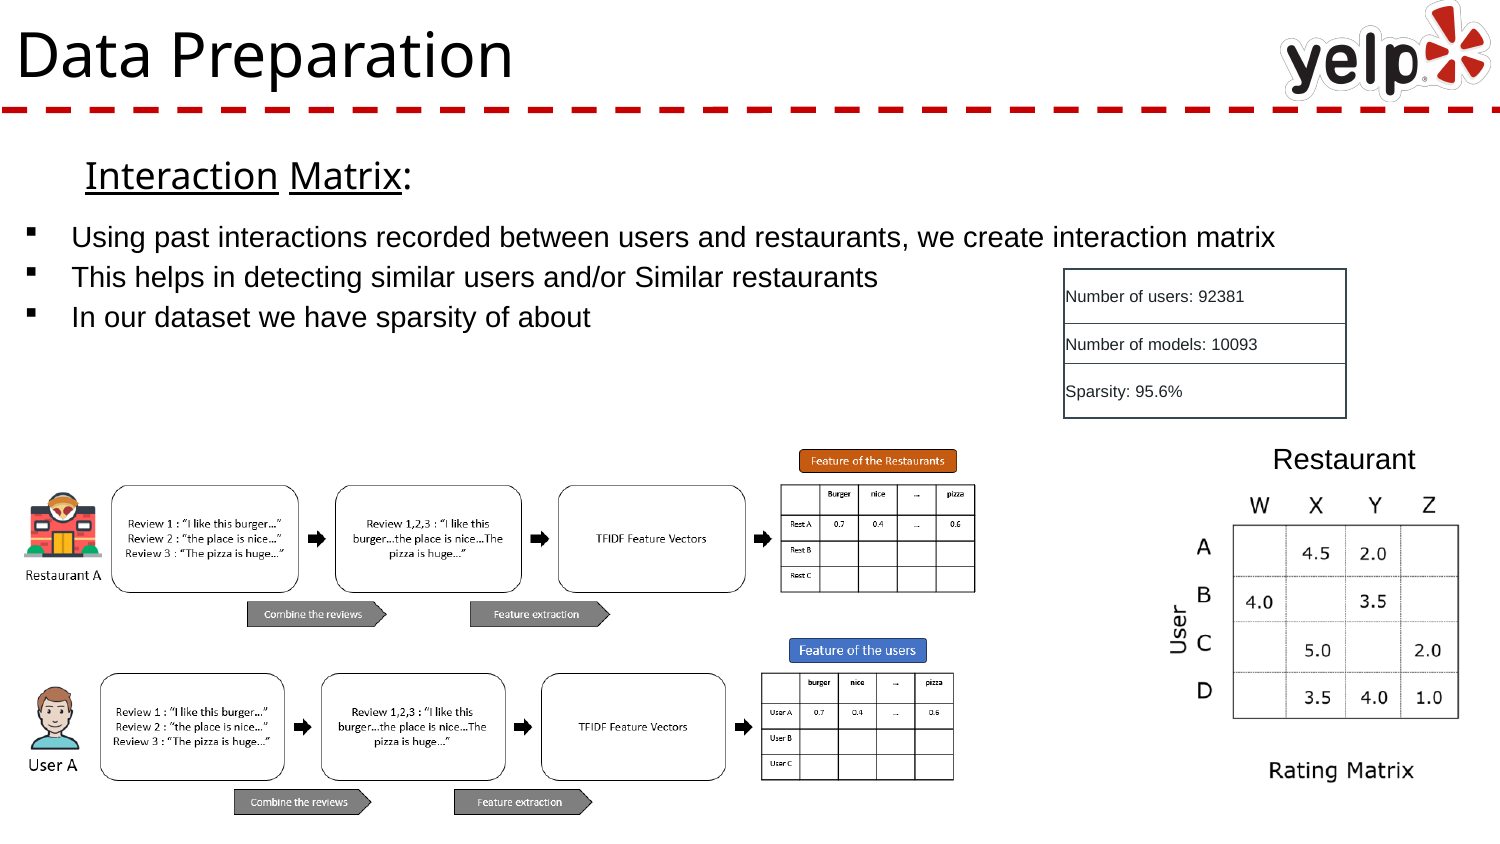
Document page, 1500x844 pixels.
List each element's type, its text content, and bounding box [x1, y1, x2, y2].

text_box Restaurant [1404, 433, 1483, 478]
picture [1108, 479, 1500, 799]
table_cell Sparsity: 95.6% [1065, 364, 1345, 417]
table_cell Number of models: 10093 [1065, 324, 1345, 363]
text_box Using past interactions recorded between users and restaurants, we create interaction matrix This helps in detecting similar users and/or Similar restaurants In our dataset we have sparsity of about [13, 207, 1404, 684]
picture [16, 432, 981, 830]
picture [1280, 0, 1491, 102]
title Data Preparation [0, 0, 642, 107]
text_box Interaction Matrix: [70, 130, 1231, 218]
table_header Number of users: 92381 [1065, 270, 1345, 323]
